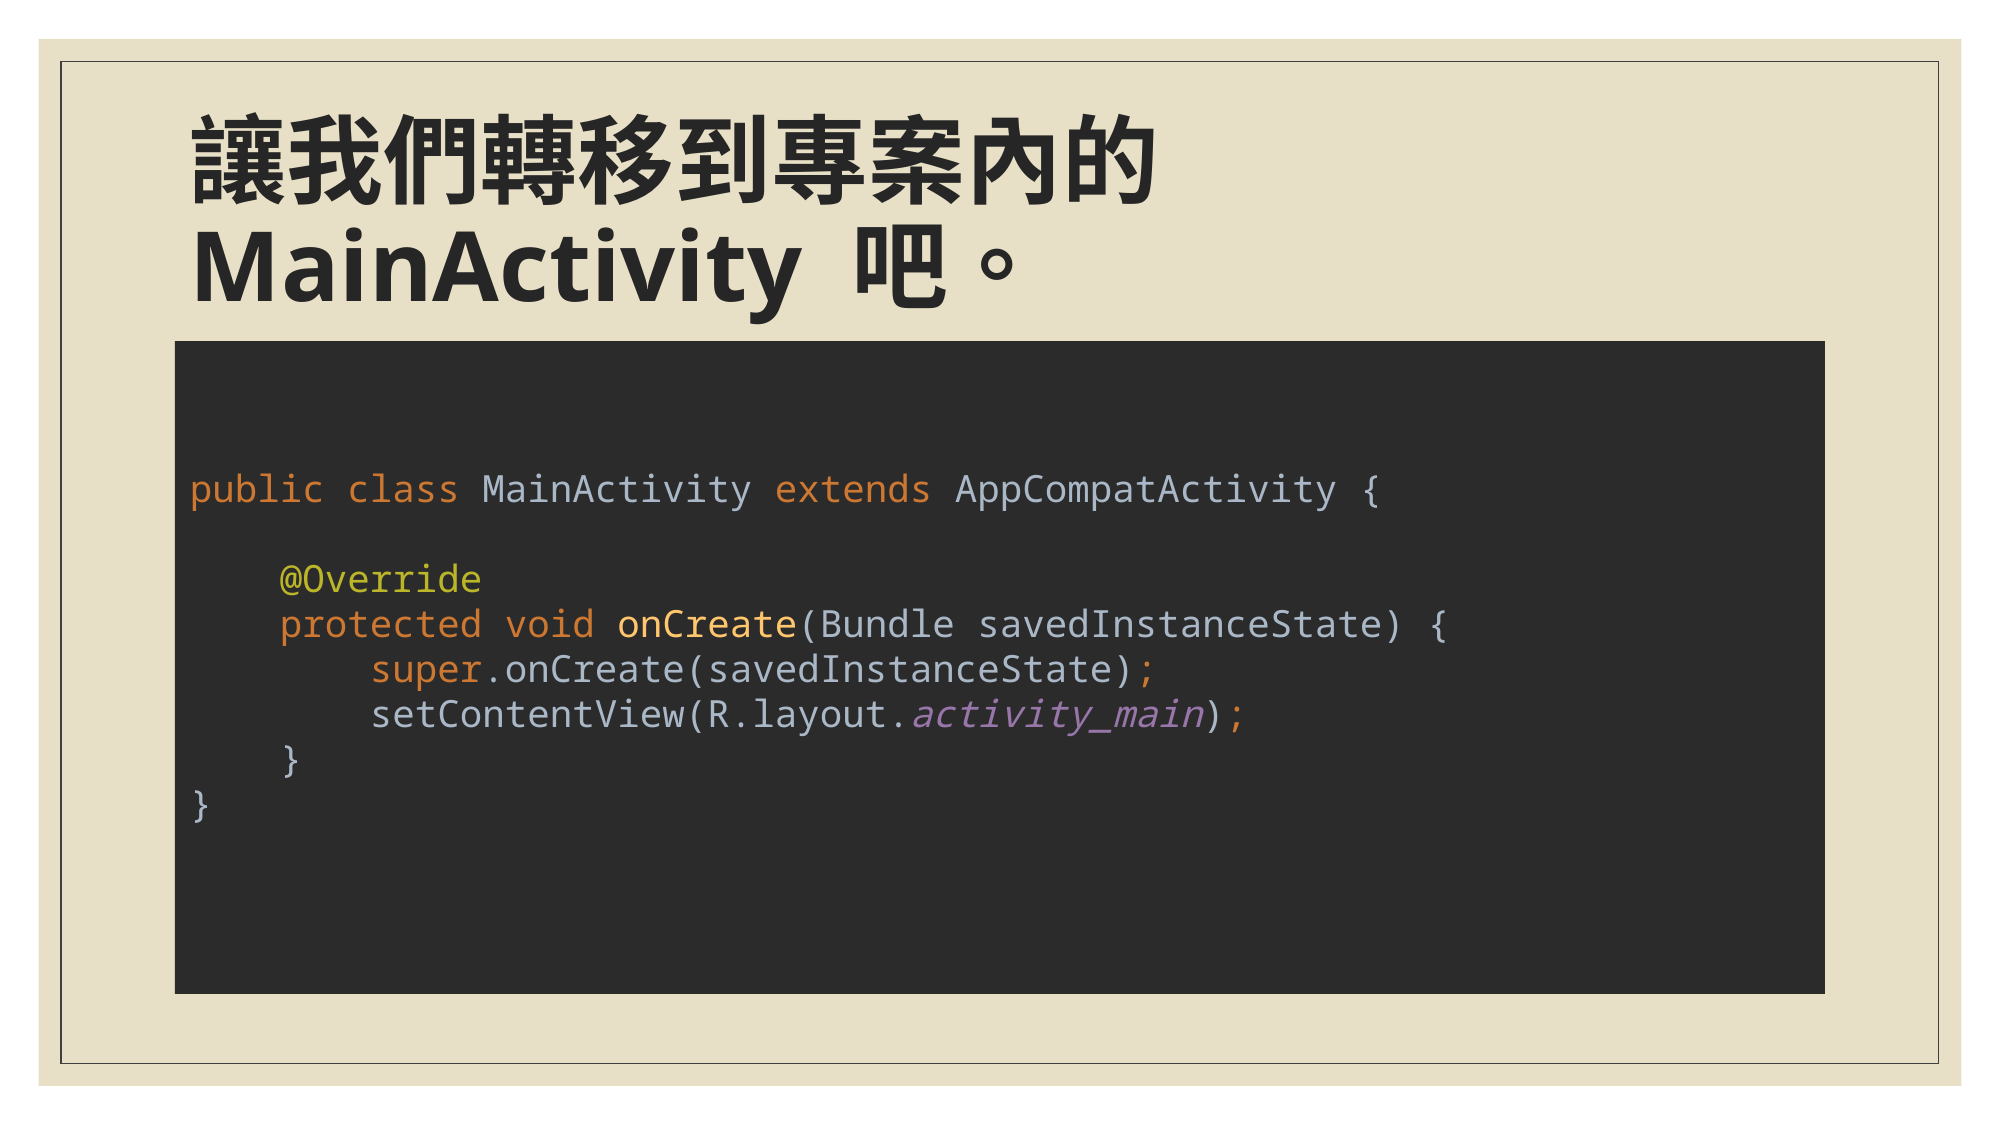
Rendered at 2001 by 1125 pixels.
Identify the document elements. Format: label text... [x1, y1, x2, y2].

list public class MainActivity extends AppCompatActivity { @Override protected void onCreate(Bundle savedInstanceState) { super.onCreate(savedInstanceState); setContentView(R.layout.activity_main); } } [174, 341, 1825, 994]
title 讓我們轉移到專案內的 MainActivity 吧。 [174, 105, 1825, 331]
